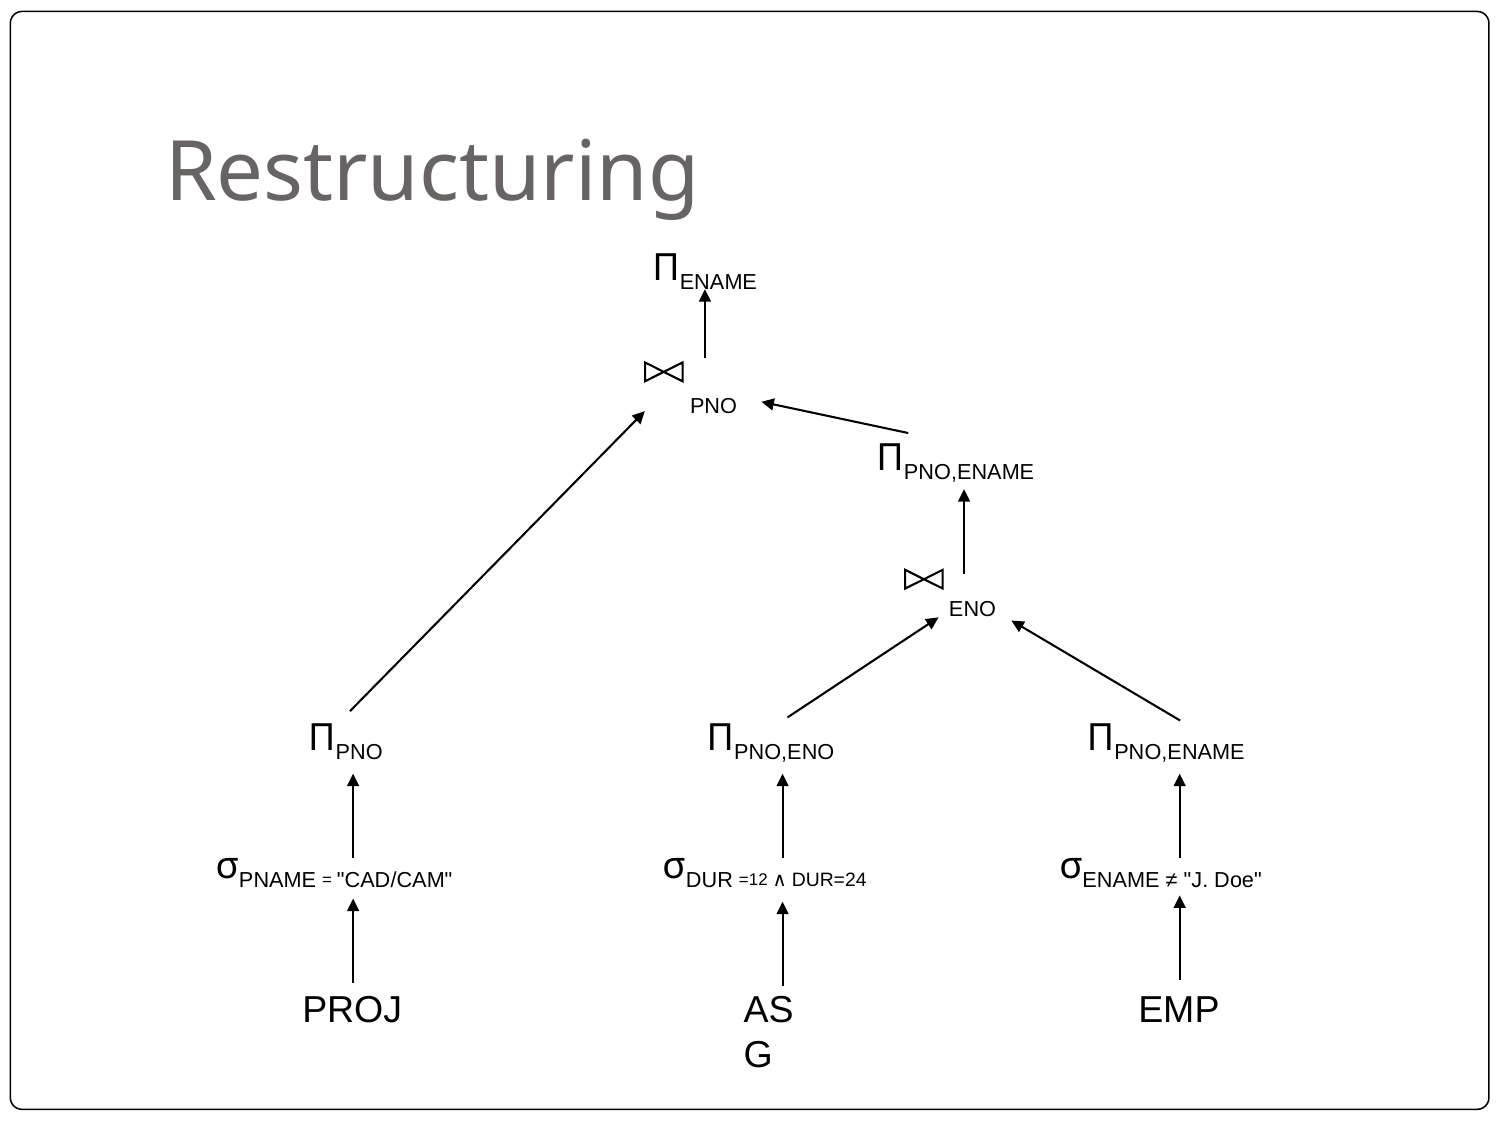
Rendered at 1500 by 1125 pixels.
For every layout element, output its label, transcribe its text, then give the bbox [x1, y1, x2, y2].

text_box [904, 562, 1019, 608]
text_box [787, 617, 939, 718]
title Restructuring [150, 45, 1425, 233]
text_box ΠPNO [293, 705, 406, 772]
text_box ASG [728, 977, 838, 1083]
text_box PROJ [287, 977, 418, 1038]
text_box EMP [1123, 977, 1235, 1038]
text_box ΠPNO,ENO [691, 705, 866, 772]
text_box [761, 401, 909, 434]
text_box σENAME ≠ "J. Doe" [1044, 833, 1304, 900]
text_box ΠPNO,ENAME [1072, 705, 1281, 772]
text_box ΠPNO,ENAME [861, 425, 1071, 491]
text_box σDUR =12 ∧ DUR=24 [647, 833, 907, 900]
text_box ΠENAME [637, 235, 785, 302]
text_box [1011, 620, 1181, 721]
text_box σPNAME = "CAD/CAM" [200, 833, 498, 900]
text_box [349, 410, 645, 712]
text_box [644, 359, 760, 405]
